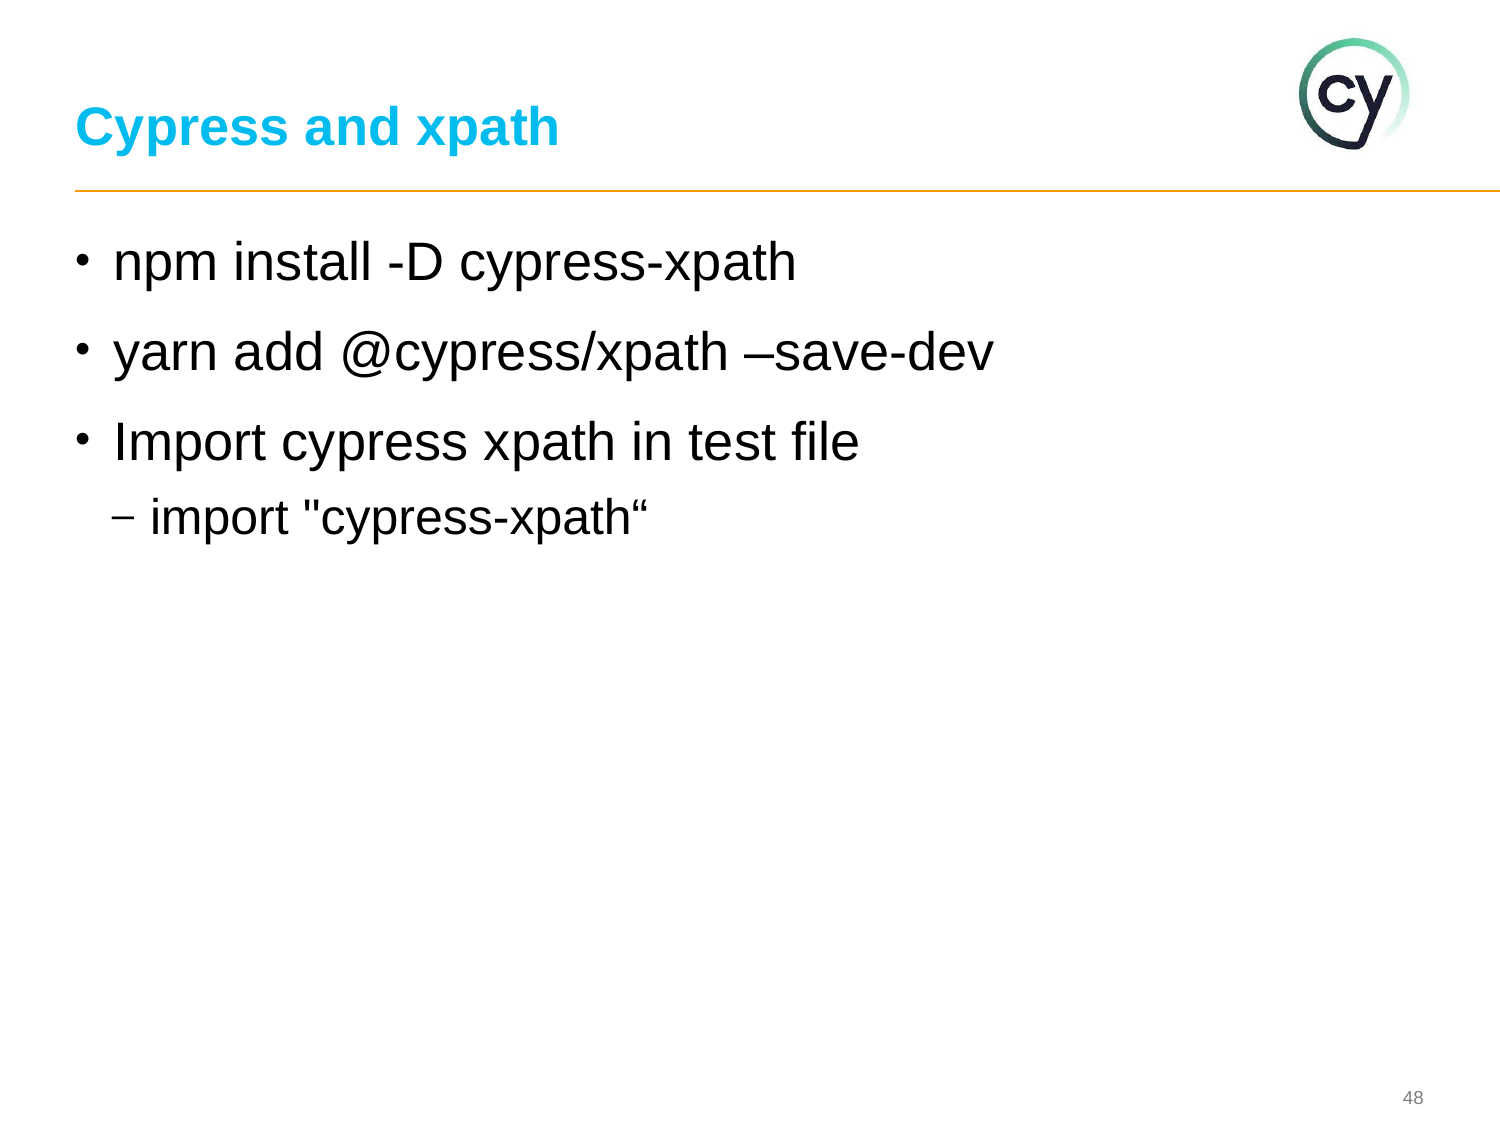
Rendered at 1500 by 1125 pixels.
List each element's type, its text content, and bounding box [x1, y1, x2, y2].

title Cypress and xpath [75, 27, 1422, 157]
list npm install -D cypress-xpath yarn add @cypress/xpath –save-dev Import cypress xpath in test file import "cypress-xpath“ [75, 226, 1425, 1018]
